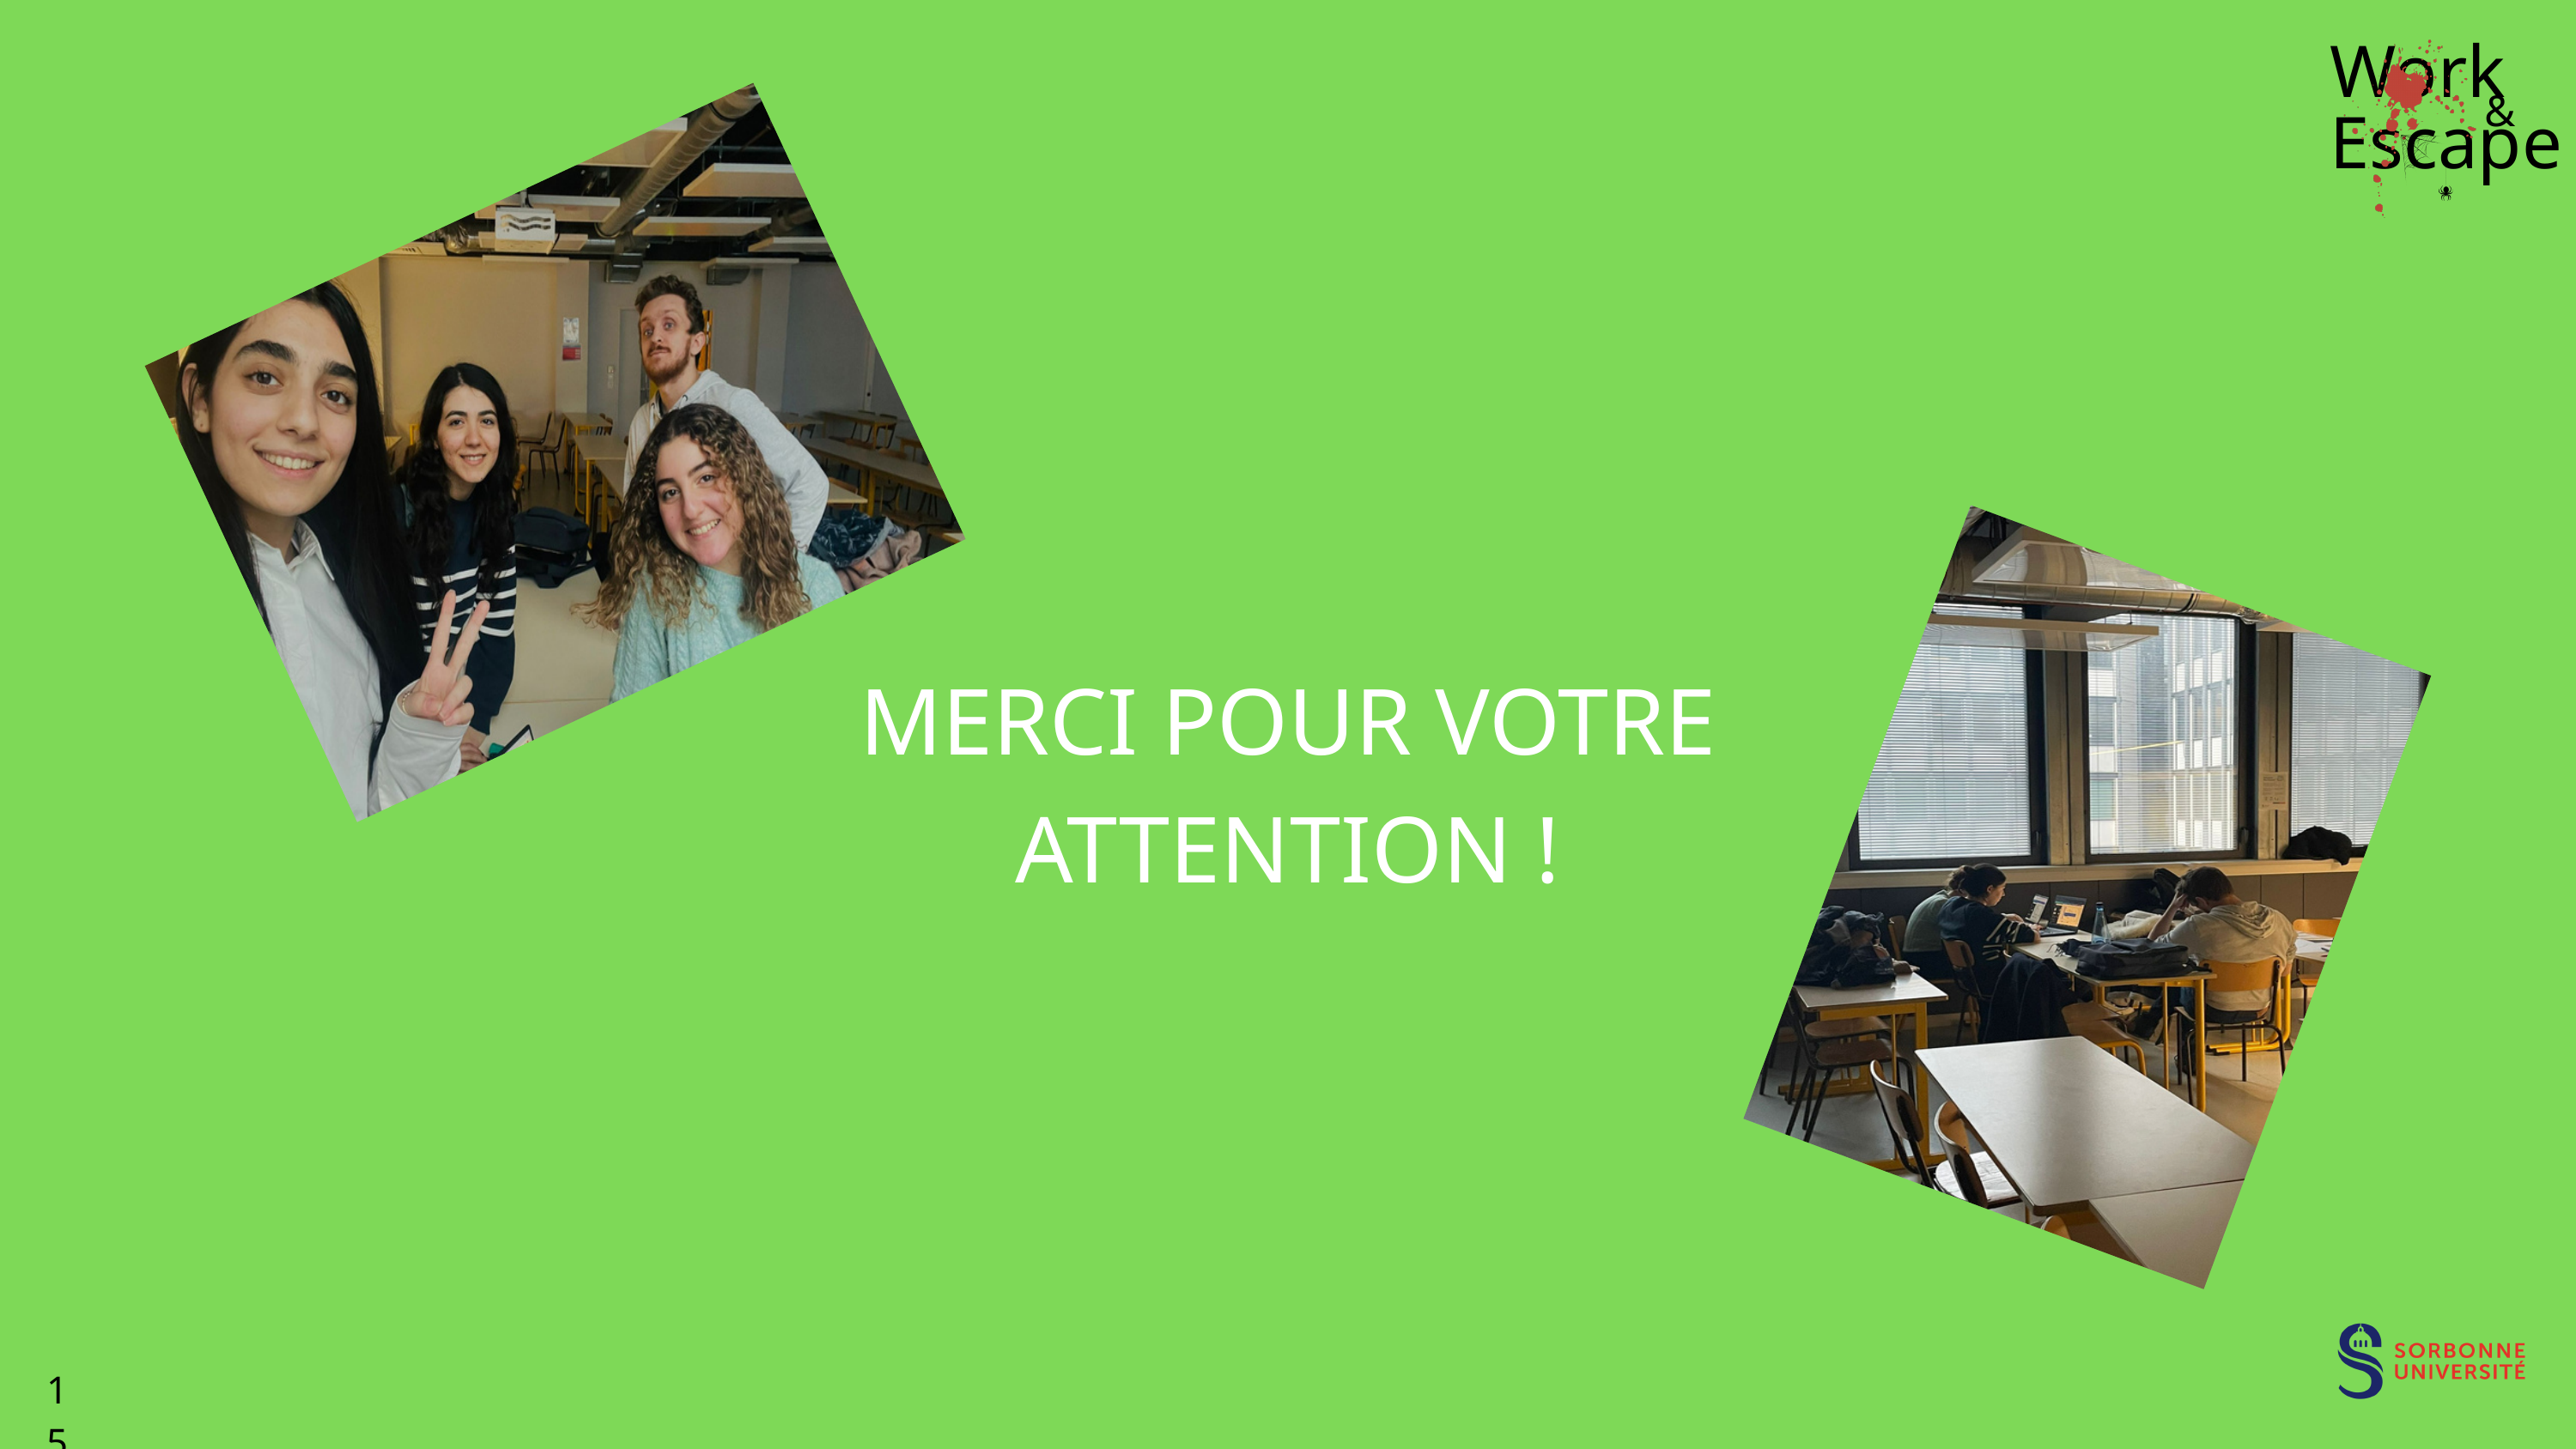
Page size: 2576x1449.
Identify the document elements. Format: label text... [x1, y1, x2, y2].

text_box 15 [40, 1358, 76, 1449]
text_box MERCI POUR VOTRE ATTENTION ! [651, 646, 1925, 901]
text_box [1743, 505, 2432, 1289]
text_box [144, 82, 966, 822]
text_box [2330, 1319, 2533, 1403]
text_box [2329, 39, 2576, 219]
